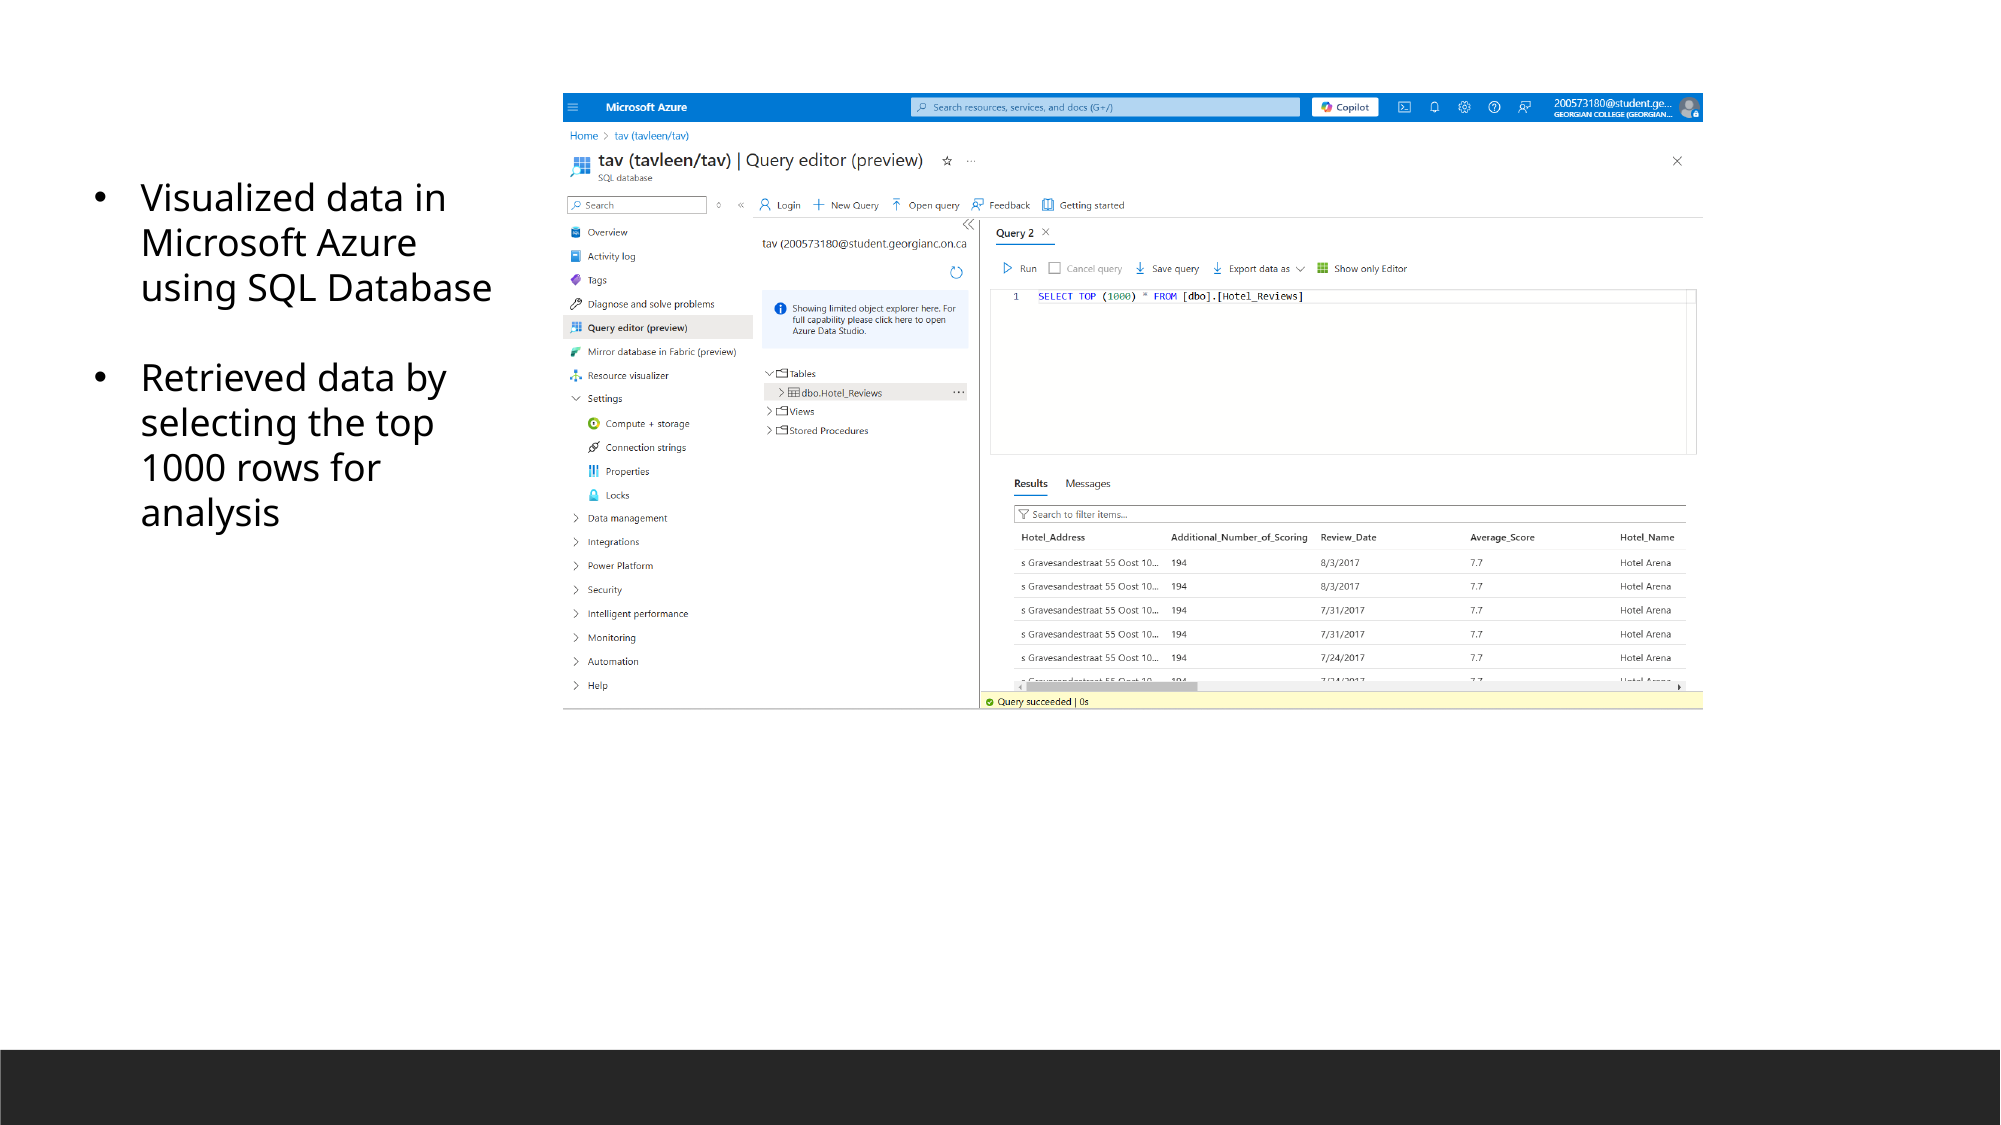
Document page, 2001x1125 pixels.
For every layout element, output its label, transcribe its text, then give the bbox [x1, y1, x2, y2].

text_box Visualized data in Microsoft Azure using SQL Database Retrieved data by selecting the top 1000 rows for analysis [79, 166, 517, 542]
picture [562, 92, 1703, 711]
